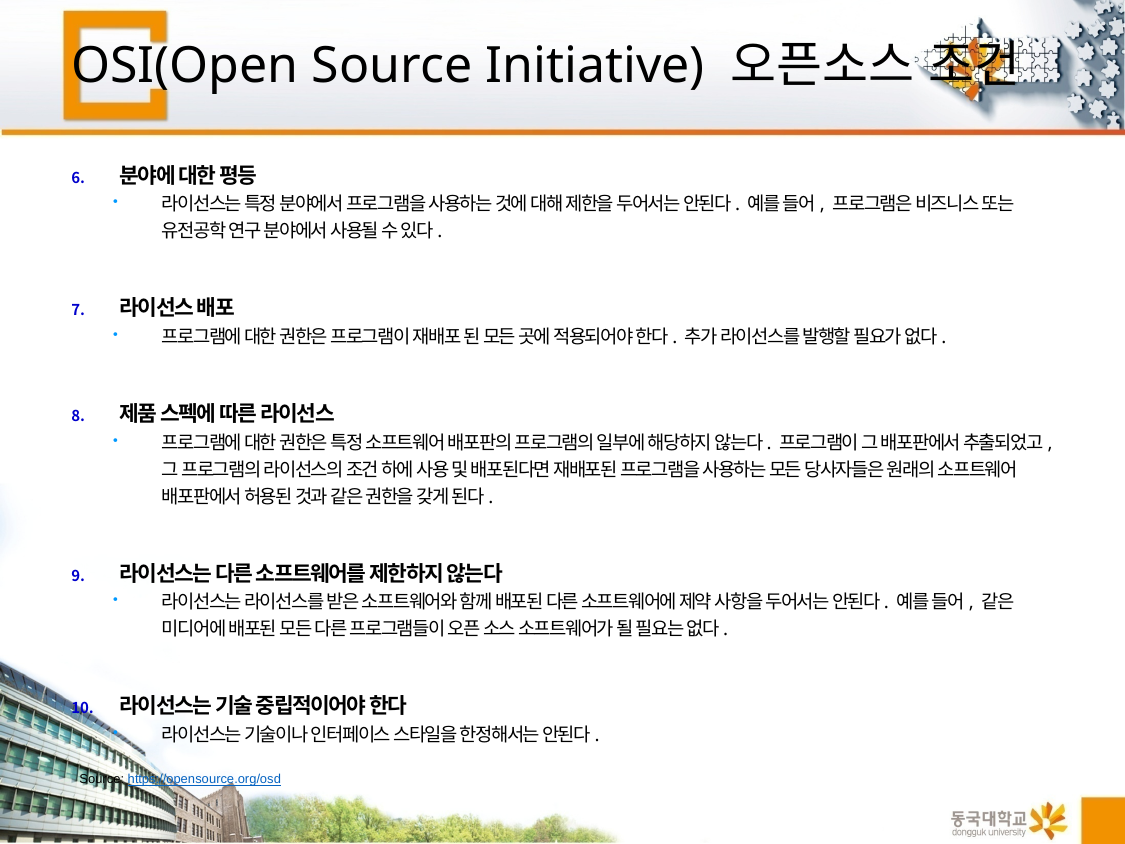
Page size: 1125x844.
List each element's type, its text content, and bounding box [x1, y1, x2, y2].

title OSI(Open Source Initiative) 오픈소스 조건 [56, 26, 1077, 107]
text_box Source: https://opensource.org/osd [64, 762, 300, 794]
picture [0, 0, 1125, 844]
list 분야에 대한 평등 라이선스는 특정 분야에서 프로그램을 사용하는 것에 대해 제한을 두어서는 안된다. 예를 들어, 프로그램은 비즈니스 또는 유전공학 연구 분야에서 사용될 수 있다. 라이선스 배포 프로그램에 대한 권한은 프로그램이 재배포 된 모든 곳에 적용되어야 한다. 추가 라이선스를 발행할 필요가 없다. 제품 스펙에 따른 라이선스 프로그램에 대한 권한은 특정 소프트웨어 배포판의 프로그램의 일부에 해당하지 않는다. 프로그램이 그 배포판에서 추출되었고, 그 프로그램의 라이선스의 조건 하에 사용 및 배포된다면 재배포된 프로그램을 사용하는 모든 당사자들은 원래의 소프트웨어 배포판에서 허용된 것과 같은 권한을 갖게 된다. 라이선스는 다른 소프트웨어를 제한하지 않는다 라이선스는 라이선스를 받은 소프트웨어와 함께 배포된 다른 소프트웨어에 제약 사항을 두어서는 안된다. 예를 들어, 같은 미디어에 배포된 모든 다른 프로그램들이 오픈 소스 소프트웨어가 될 필요는 없다. 라이선스는 기술 중립적이어야 한다 라이선스는 기술이나 인터페이스 스타일을 한정해서는 안된다. [56, 148, 1077, 759]
